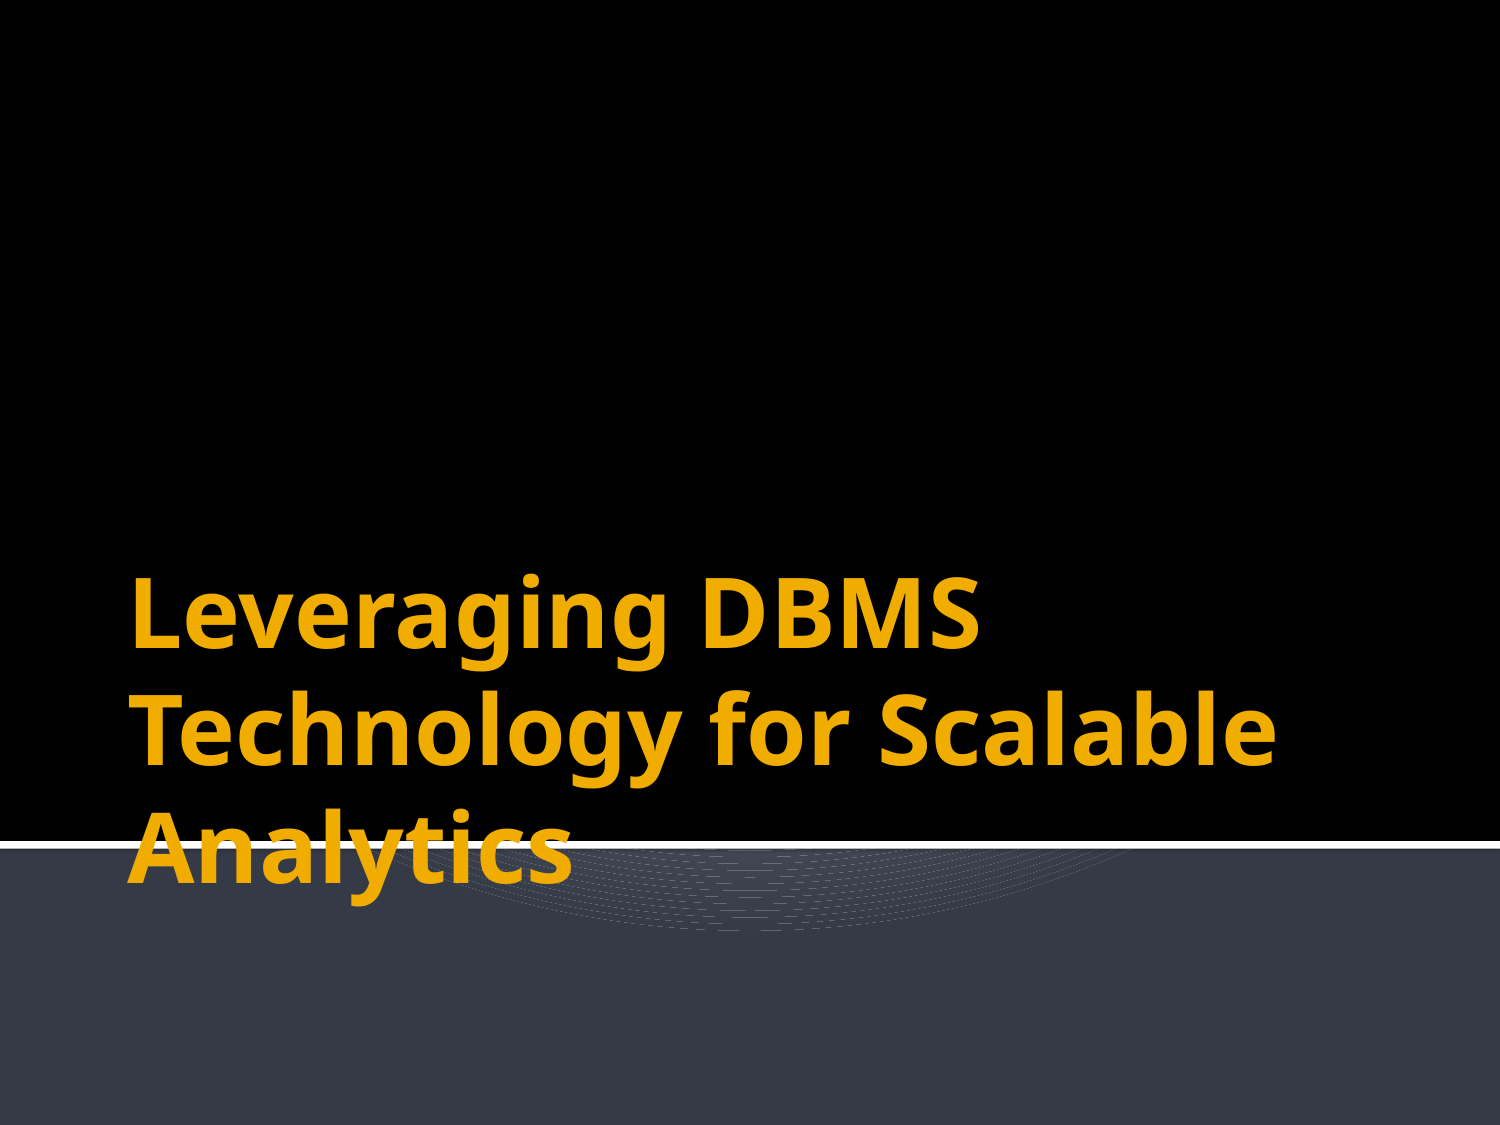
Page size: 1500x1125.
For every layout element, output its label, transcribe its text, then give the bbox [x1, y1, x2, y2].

title Leveraging DBMS Technology for Scalable Analytics [112, 550, 1438, 825]
